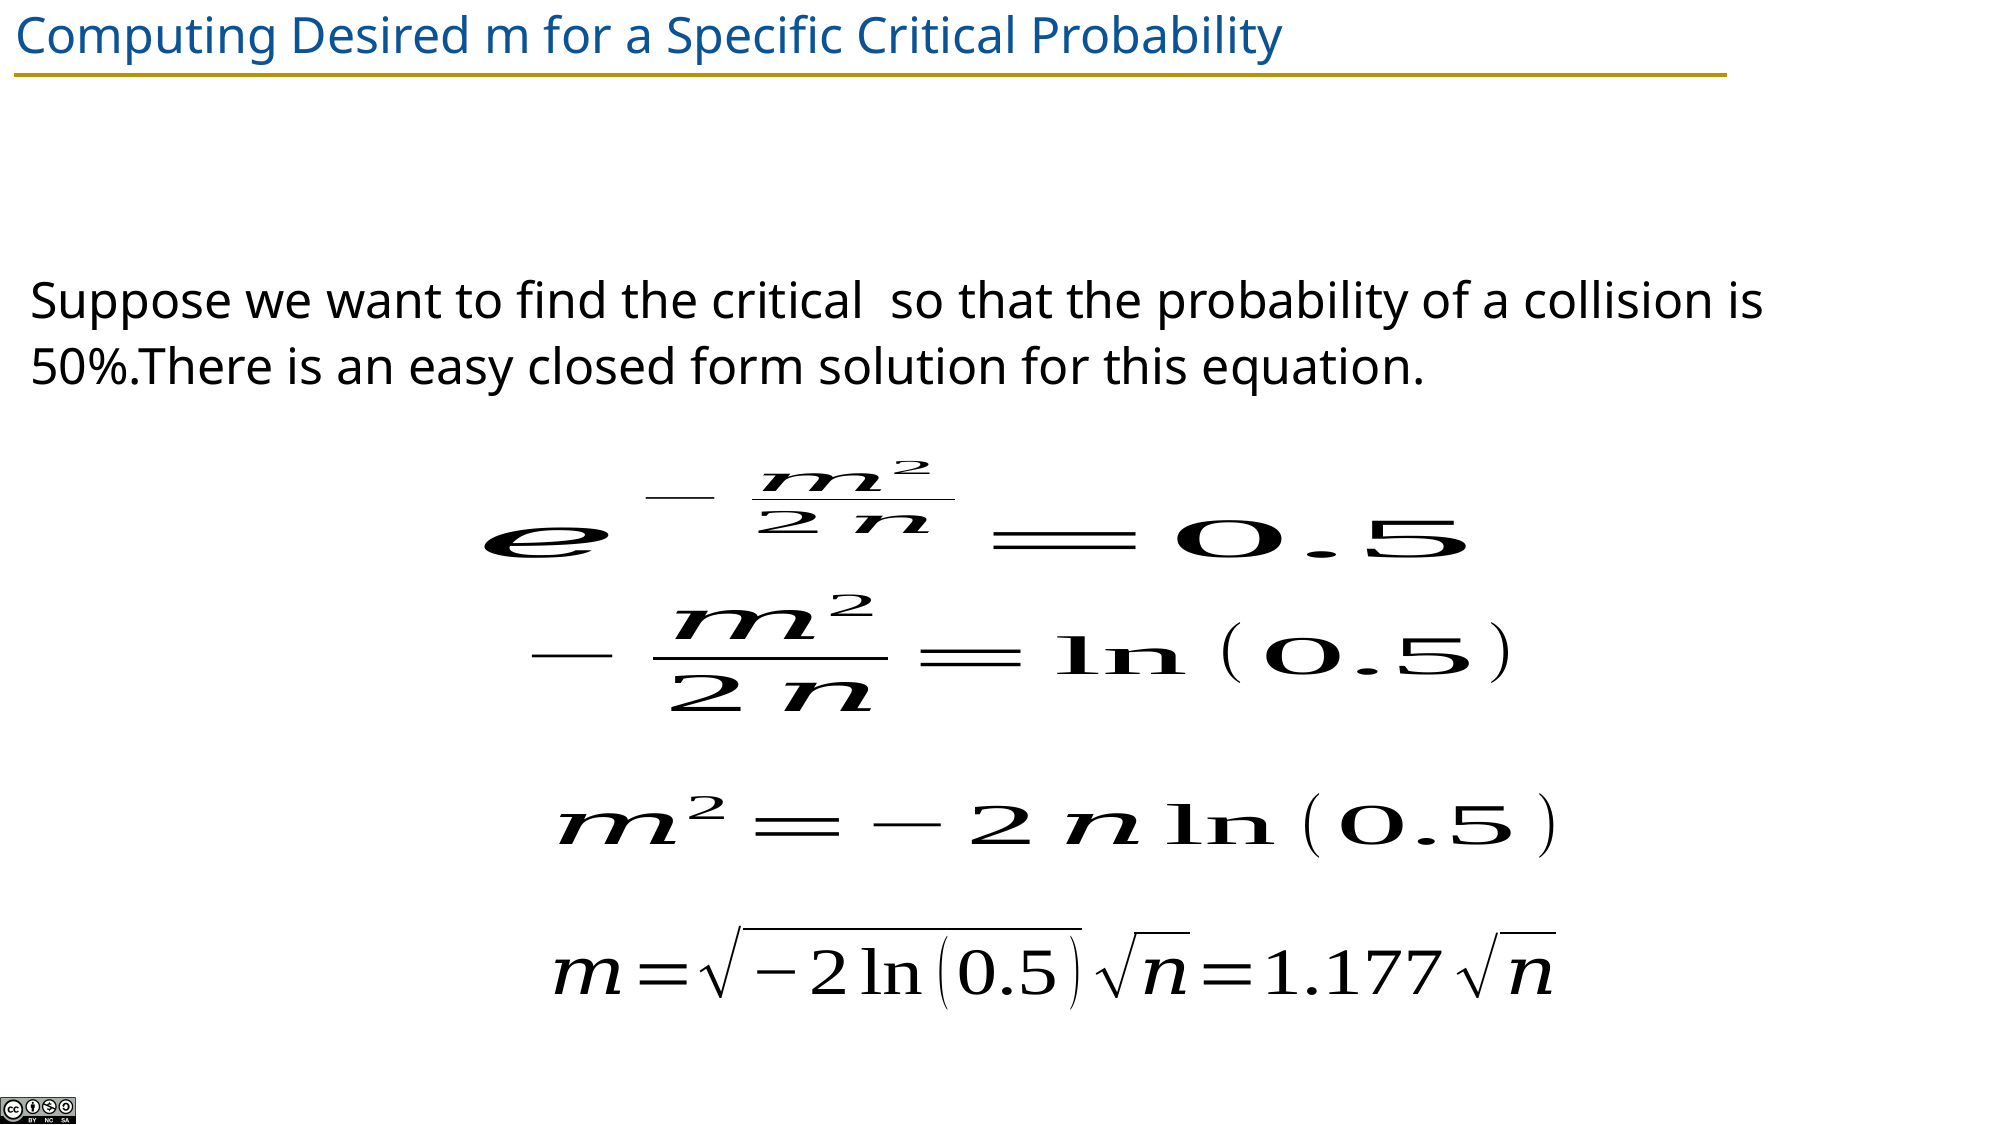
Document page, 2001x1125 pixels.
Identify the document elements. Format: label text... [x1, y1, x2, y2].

title Computing Desired m for a Specific Critical Probability [0, 0, 1725, 75]
picture [0, 1097, 76, 1124]
